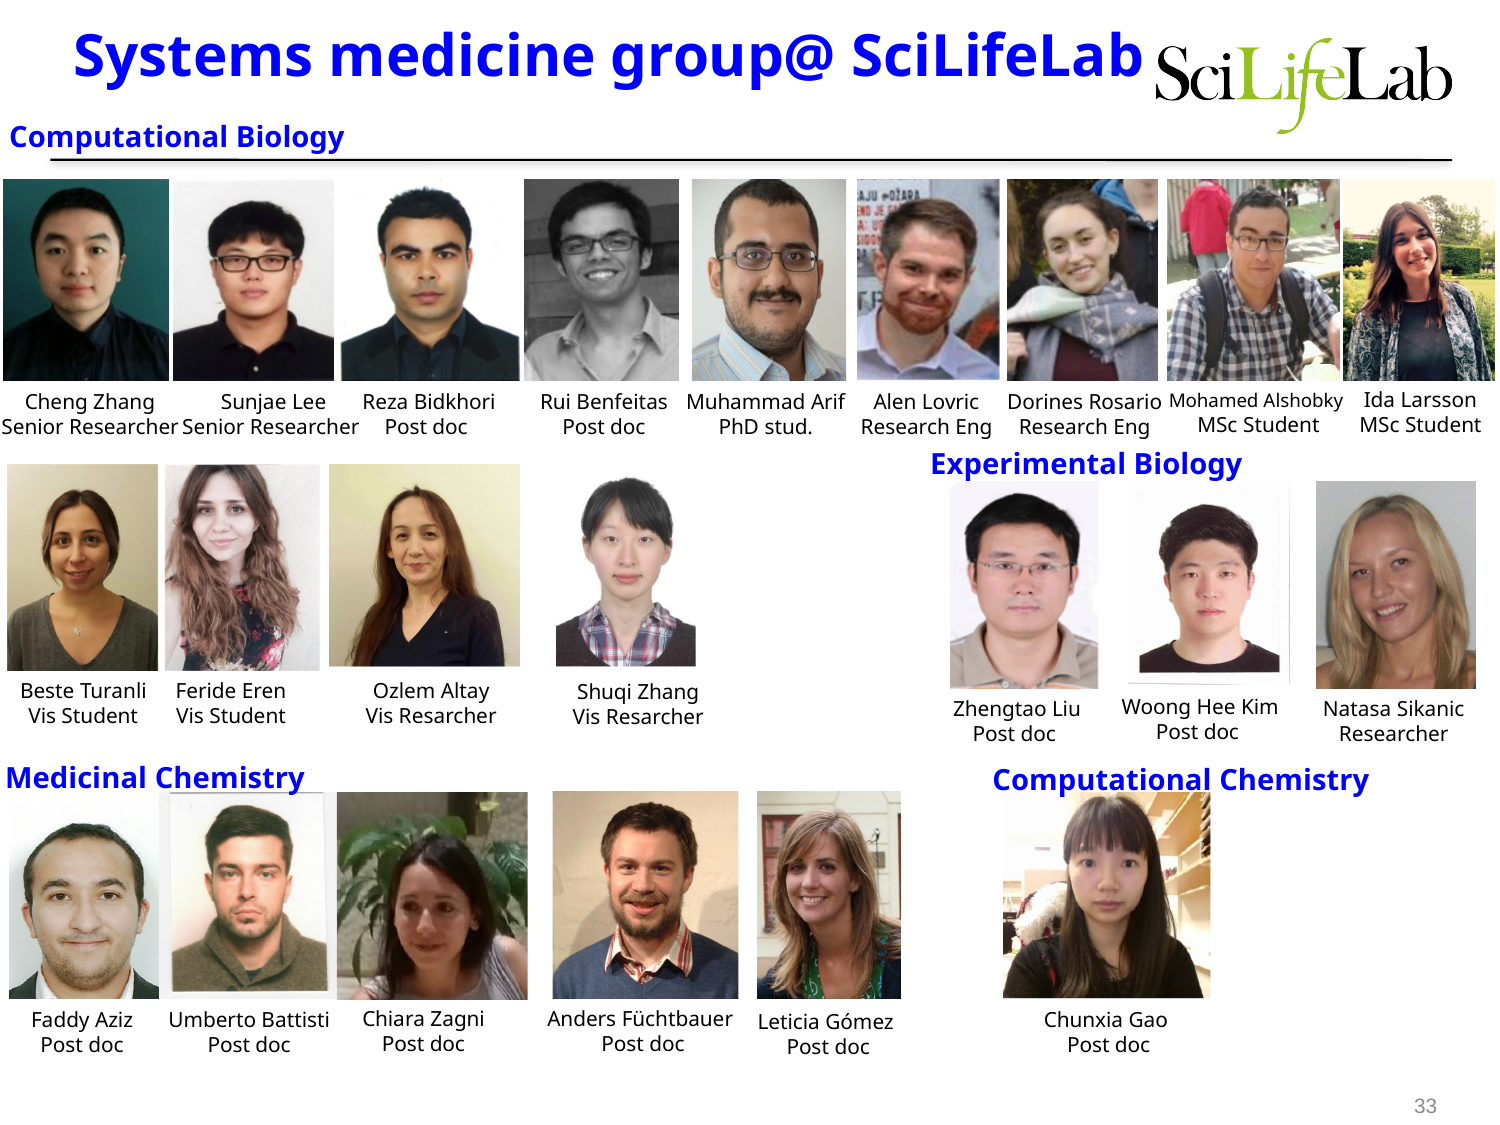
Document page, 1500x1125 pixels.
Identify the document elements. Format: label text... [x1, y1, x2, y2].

picture [1003, 792, 1247, 1000]
text_box Beste Turanli Vis Student [5, 678, 160, 736]
text_box Ozlem Altay Vis Resarcher [350, 675, 512, 736]
text_box Dorines Rosario Research Eng [992, 384, 1177, 414]
text_box Computational Biology [0, 87, 372, 180]
text_box Alen Lovric Research Eng [861, 389, 992, 447]
picture [524, 179, 1000, 381]
text_box Rui Benfeitas Post doc [462, 388, 671, 447]
text_box Anders Füchtbauer Post doc [468, 998, 694, 1063]
picture [552, 791, 739, 999]
picture [1007, 179, 1158, 381]
text_box Systems medicine group@ SciLifeLab [0, 4, 1284, 102]
text_box Experimental Biology [891, 414, 1282, 512]
text_box Umberto Battisti Post doc [114, 1009, 384, 1064]
picture [8, 792, 528, 1000]
text_box Zhengtao Liu Post doc [938, 688, 1096, 753]
text_box Feride Eren Vis Student [160, 680, 301, 736]
text_box Faddy Aziz Post doc [5, 1006, 114, 1064]
text_box Leticia Gómez Post doc [694, 1001, 963, 1067]
text_box Cheng Zhang Senior Researcher [0, 387, 134, 447]
text_box Shuqi Zhang Vis Resarcher [557, 671, 719, 737]
picture [1315, 481, 1476, 689]
picture [339, 179, 521, 381]
picture [1156, 38, 1452, 134]
text_box Mohamed Alshobky MSc Student [1177, 388, 1344, 444]
picture [950, 481, 1123, 689]
text_box Sunjae Lee Senior Researcher [134, 387, 271, 447]
text_box Woong Hee Kim Post doc [1106, 687, 1294, 752]
slide_number 33 [1074, 1074, 1452, 1125]
picture [7, 463, 520, 672]
text_box Muhammad Arif PhD stud. [671, 389, 861, 447]
picture [556, 463, 712, 667]
text_box Reza Bidkhori Post doc [271, 387, 462, 447]
picture [757, 791, 901, 999]
text_box Medicinal Chemistry [0, 728, 351, 826]
text_box Computational Chemistry [950, 729, 1412, 828]
text_box Chiara Zagni Post doc [289, 1009, 468, 1063]
picture [1167, 179, 1341, 381]
text_box Ida Larsson MSc Student [1344, 386, 1497, 444]
picture [173, 179, 335, 381]
text_box Chunxia Gao Post doc [974, 999, 1243, 1064]
picture [1127, 482, 1290, 686]
picture [1343, 179, 1495, 381]
picture [3, 179, 169, 381]
text_box Natasa Sikanic Researcher [1294, 688, 1500, 753]
